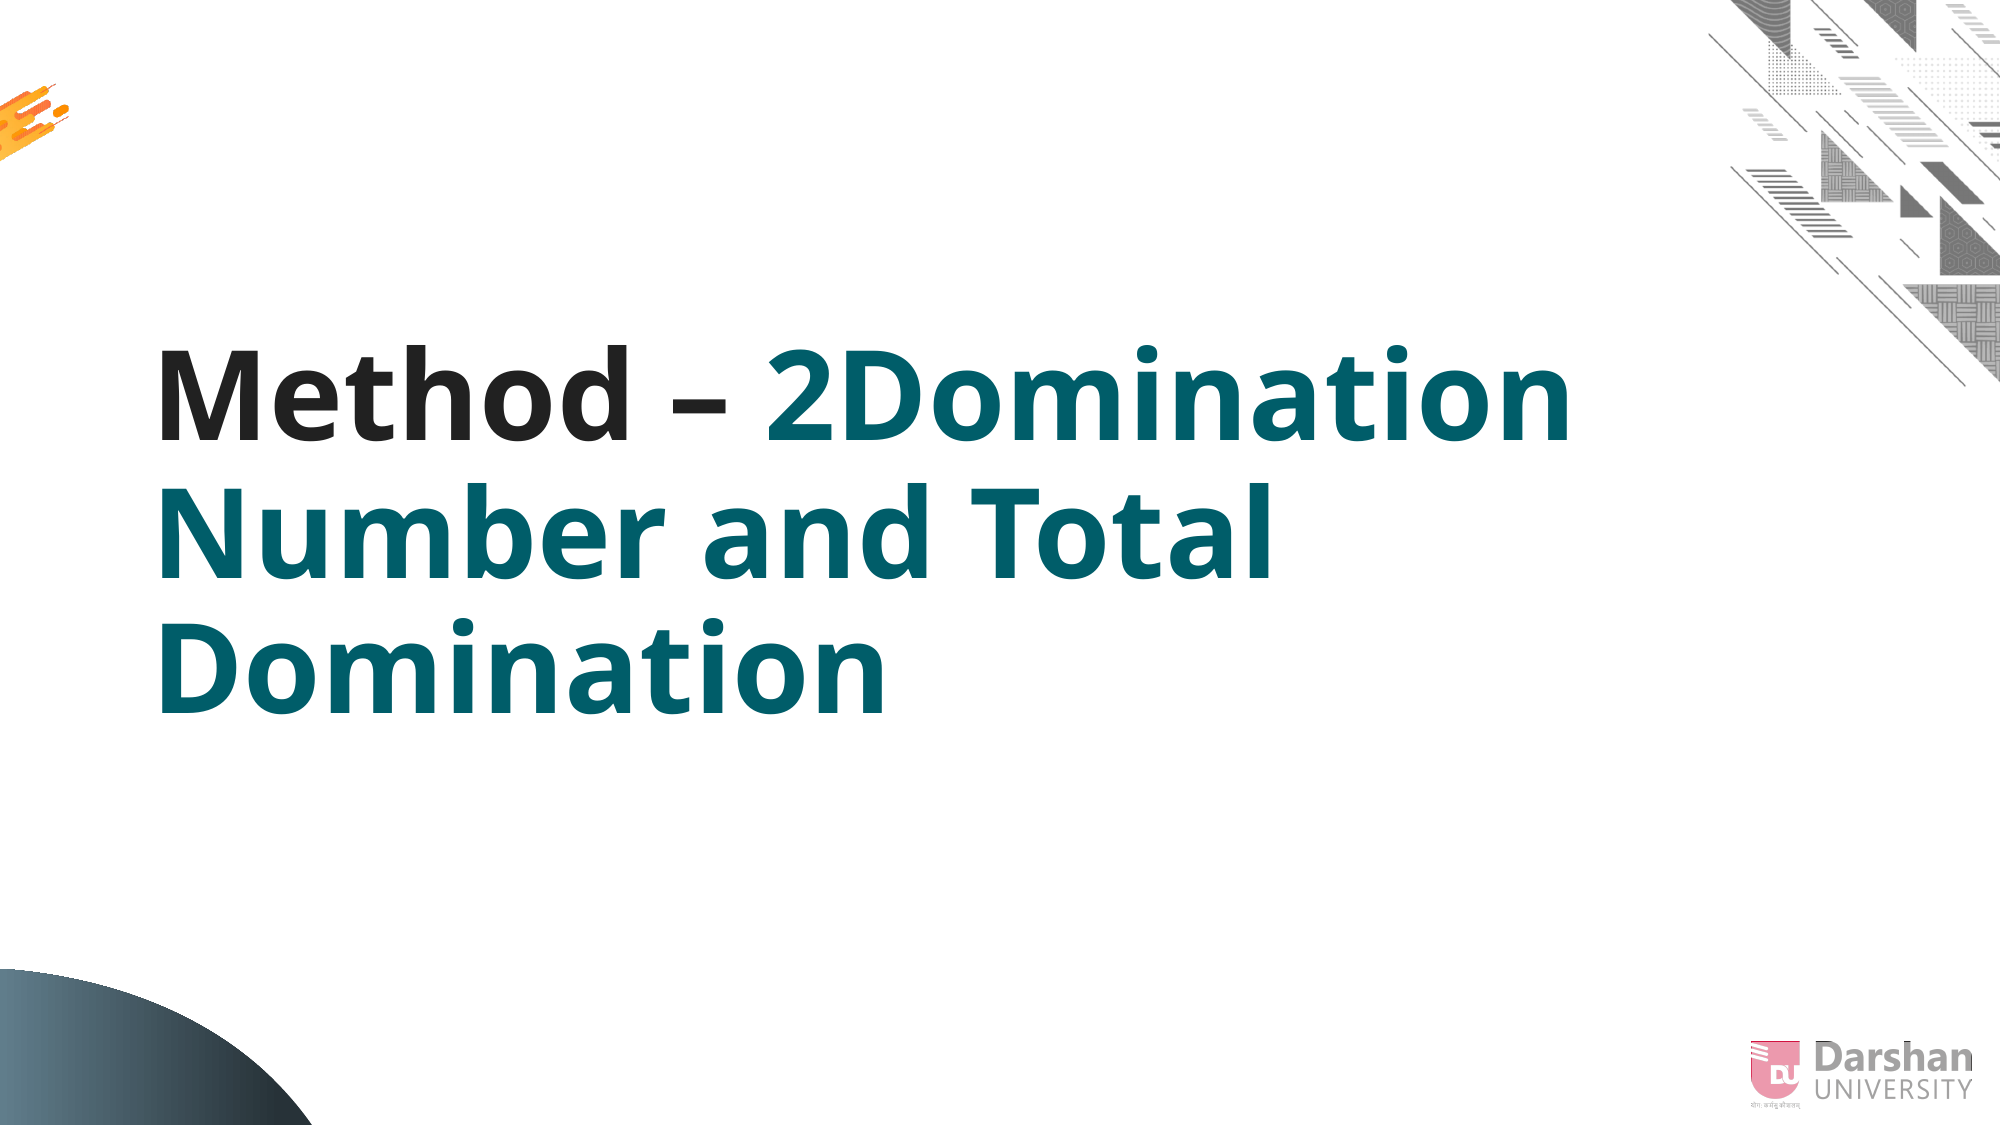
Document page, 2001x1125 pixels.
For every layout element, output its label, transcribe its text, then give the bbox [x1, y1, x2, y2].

picture [0, 65, 90, 193]
title Method – 2 Domination Number and Total Domination [136, 280, 1862, 749]
text_box Give at least 2 dominating set for each of the following graphs [1751, 1041, 1972, 1109]
